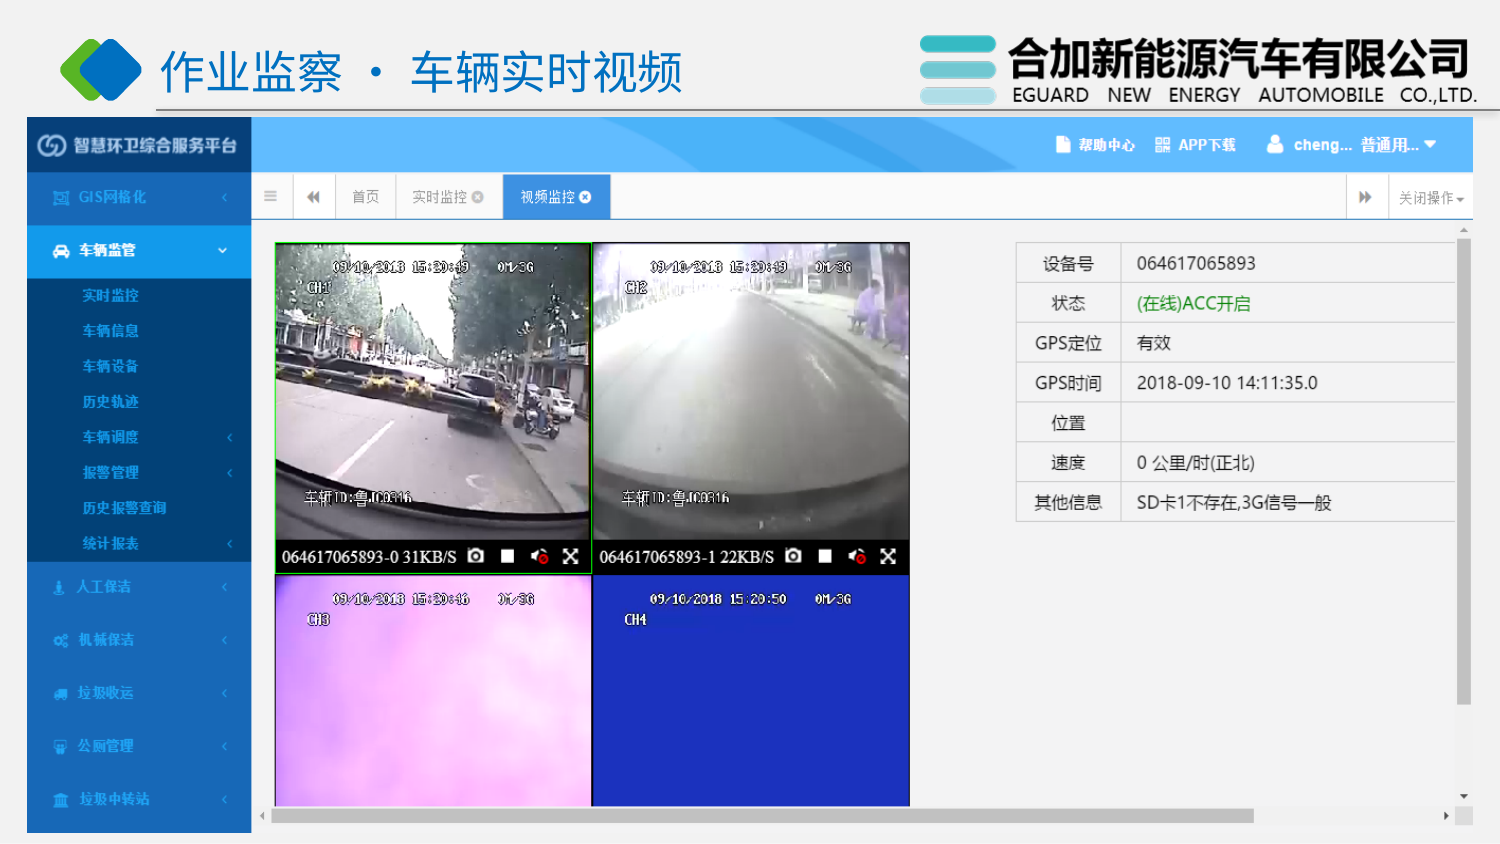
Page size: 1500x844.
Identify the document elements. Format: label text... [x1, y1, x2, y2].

title 作业监察 • 车辆实时视频 [148, 43, 1117, 99]
picture [27, 20, 1500, 834]
